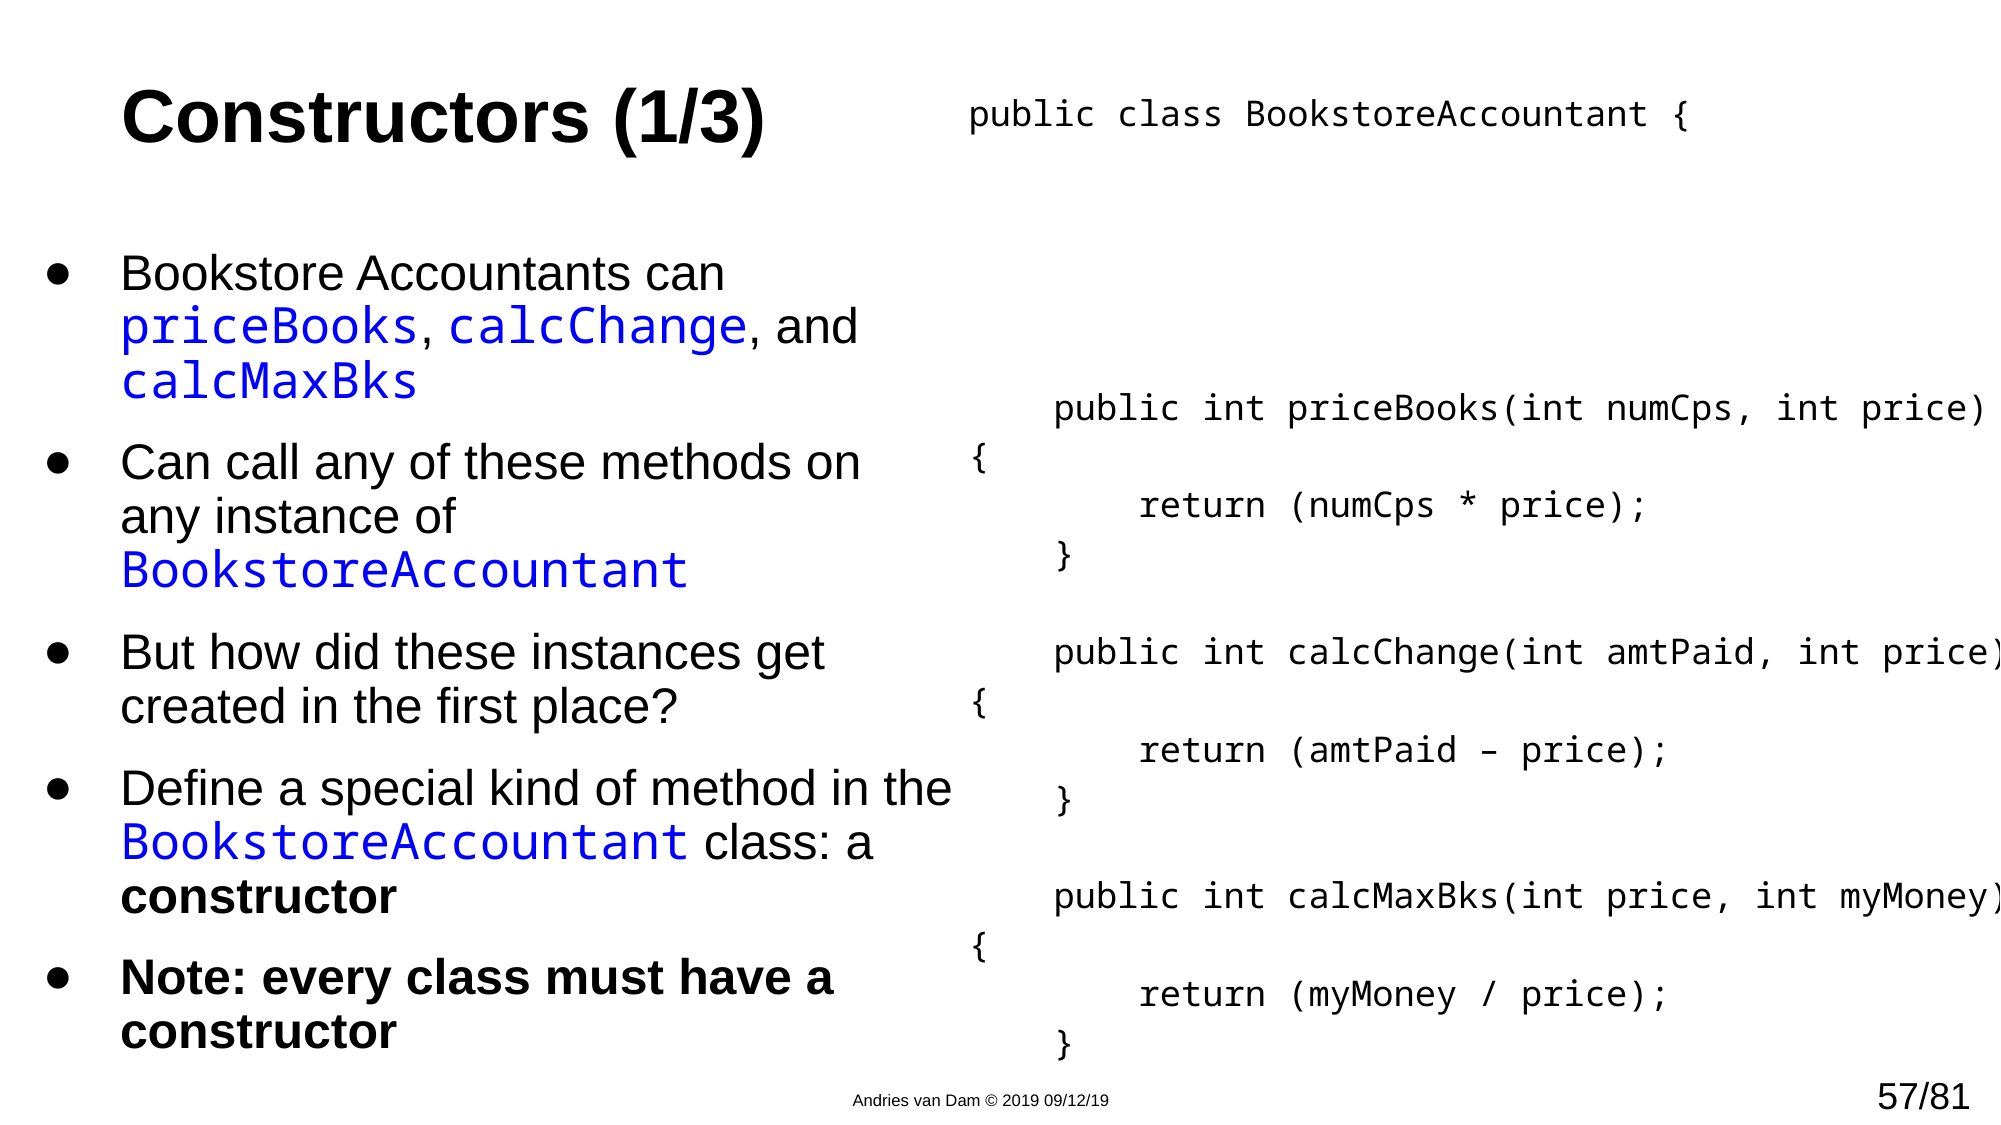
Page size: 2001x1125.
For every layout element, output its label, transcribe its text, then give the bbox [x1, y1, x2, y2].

title Constructors (1/3) [100, 38, 1901, 180]
list Bookstore Accountants can priceBooks, calcChange, and calcMaxBks Can call any of these methods on any instance of BookstoreAccountant But how did these instances get created in the first place? Define a special kind of method in the BookstoreAccountant class: a constructor Note: every class must have a constructor [0, 245, 974, 1061]
list public class BookstoreAccountant { public int priceBooks(int numCps, int price) { return (numCps * price); } public int calcChange(int amtPaid, int price) { return (amtPaid – price); } public int calcMaxBks(int price, int myMoney) { return (myMoney / price); } } [948, 64, 2000, 926]
